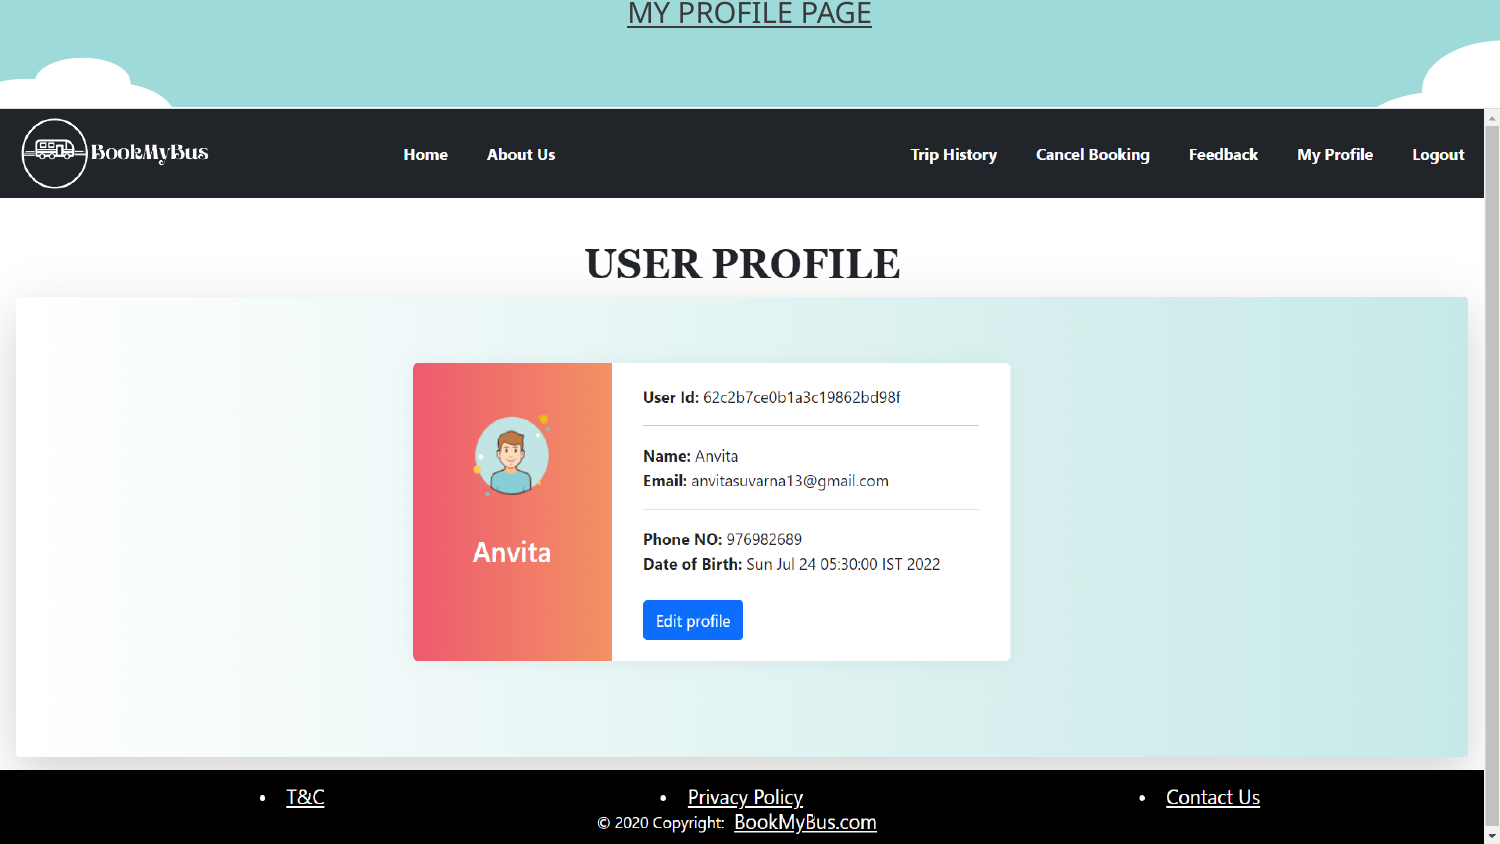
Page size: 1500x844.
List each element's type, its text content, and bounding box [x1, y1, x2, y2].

title MY PROFILE PAGE [116, 0, 1383, 46]
picture [0, 106, 1500, 844]
